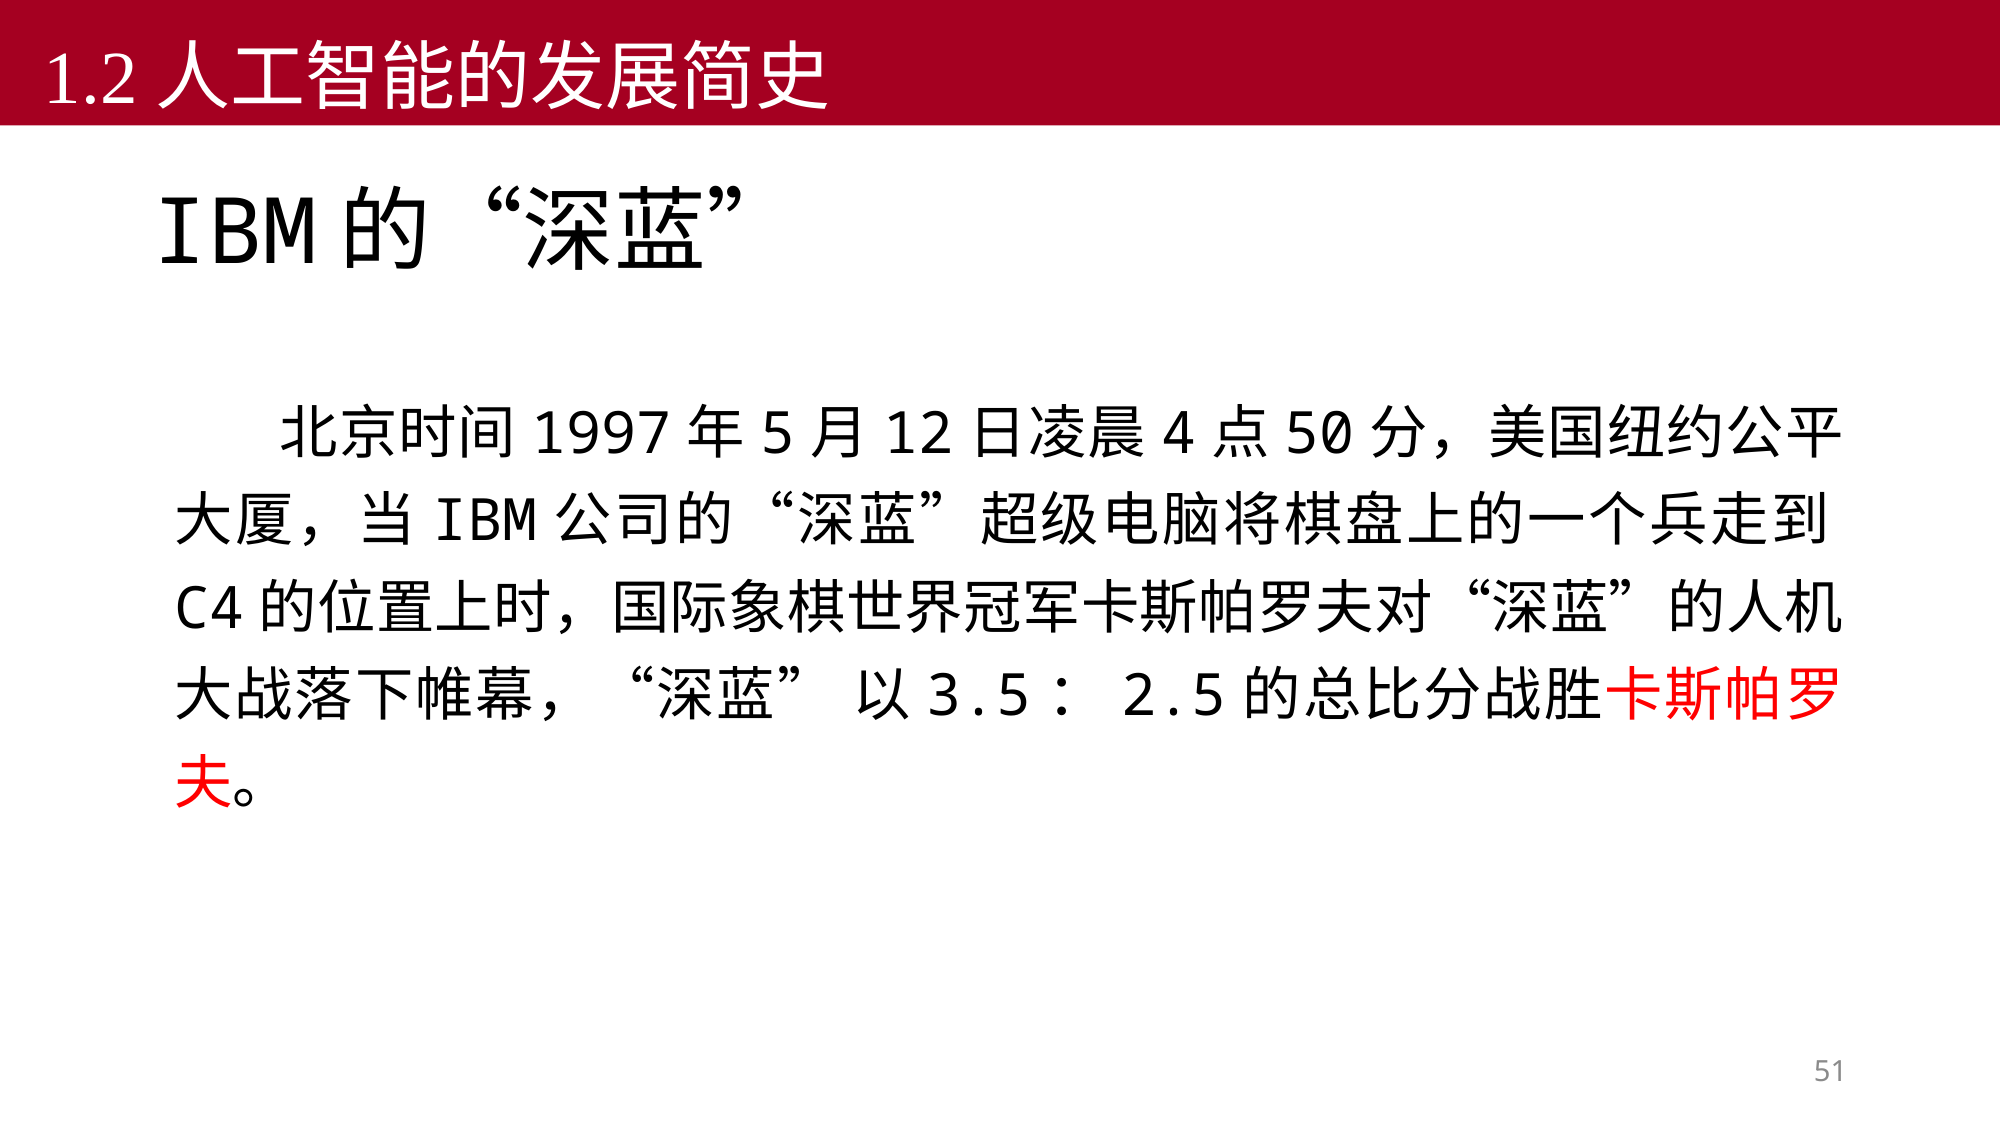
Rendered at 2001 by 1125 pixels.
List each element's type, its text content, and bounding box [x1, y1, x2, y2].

slide_number 51 [1412, 1042, 1863, 1103]
title IBM的“深蓝” [137, 126, 1863, 343]
text_box 1.2人工智能的发展简史 [0, 0, 2000, 126]
list 北京时间1997年5月12日凌晨4点50分，美国纽约公平大厦，当IBM公司的“深蓝”超级电脑将棋盘上的一个兵走到C4的位置上时，国际象棋世界冠军卡斯帕罗夫对“深蓝”的人机大战落下帷幕，“深蓝” 以3.5：2.5的总比分战胜卡斯帕罗夫。 [122, 369, 1859, 1045]
